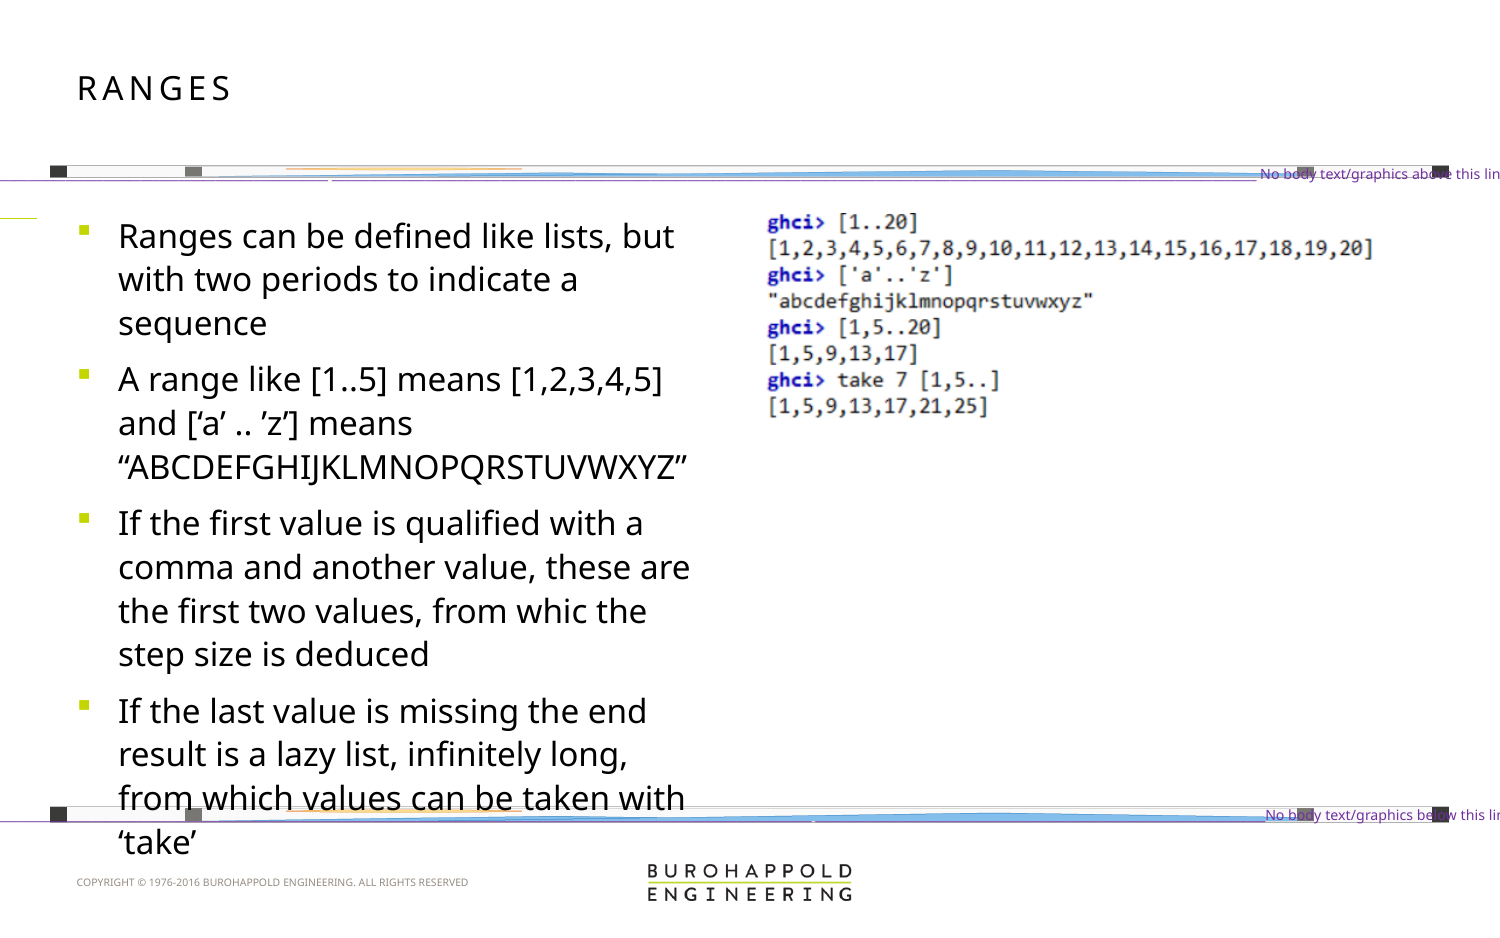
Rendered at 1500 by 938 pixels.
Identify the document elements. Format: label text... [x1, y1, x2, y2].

picture [0, 164, 1500, 178]
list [761, 212, 1390, 423]
list Ranges can be defined like lists, but with two periods to indicate a sequence A range like [1..5] means [1,2,3,4,5] and [‘a’ .. ’z’] means “ABCDEFGHIJKLMNOPQRSTUVWXYZ” If the first value is qualified with a comma and another value, these are the first two values, from whic the step size is deduced If the last value is missing the end result is a lazy list, infinitely long, from which values can be taken with ‘take’ [76, 210, 703, 805]
picture [0, 806, 1500, 823]
picture [631, 848, 868, 917]
title Ranges [76, 67, 975, 108]
